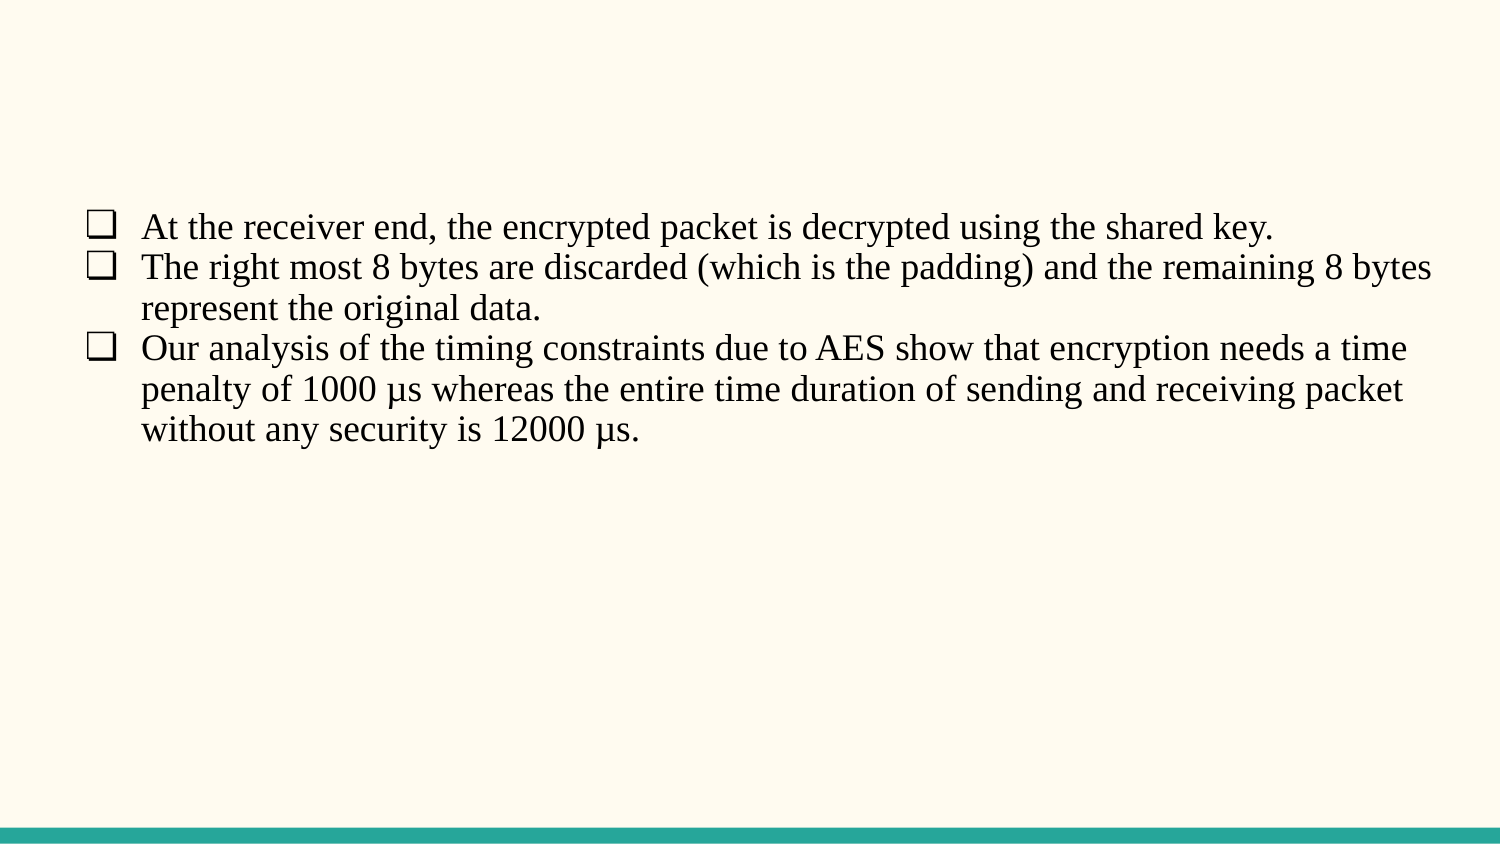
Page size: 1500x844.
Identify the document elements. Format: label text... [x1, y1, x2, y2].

list At the receiver end, the encrypted packet is decrypted using the shared key. The right most 8 bytes are discarded (which is the padding) and the remaining 8 bytes represent the original data. Our analysis of the timing constraints due to AES show that encryption needs a time penalty of 1000 µs whereas the entire time duration of sending and receiving packet without any security is 12000 µs. [51, 192, 1449, 750]
